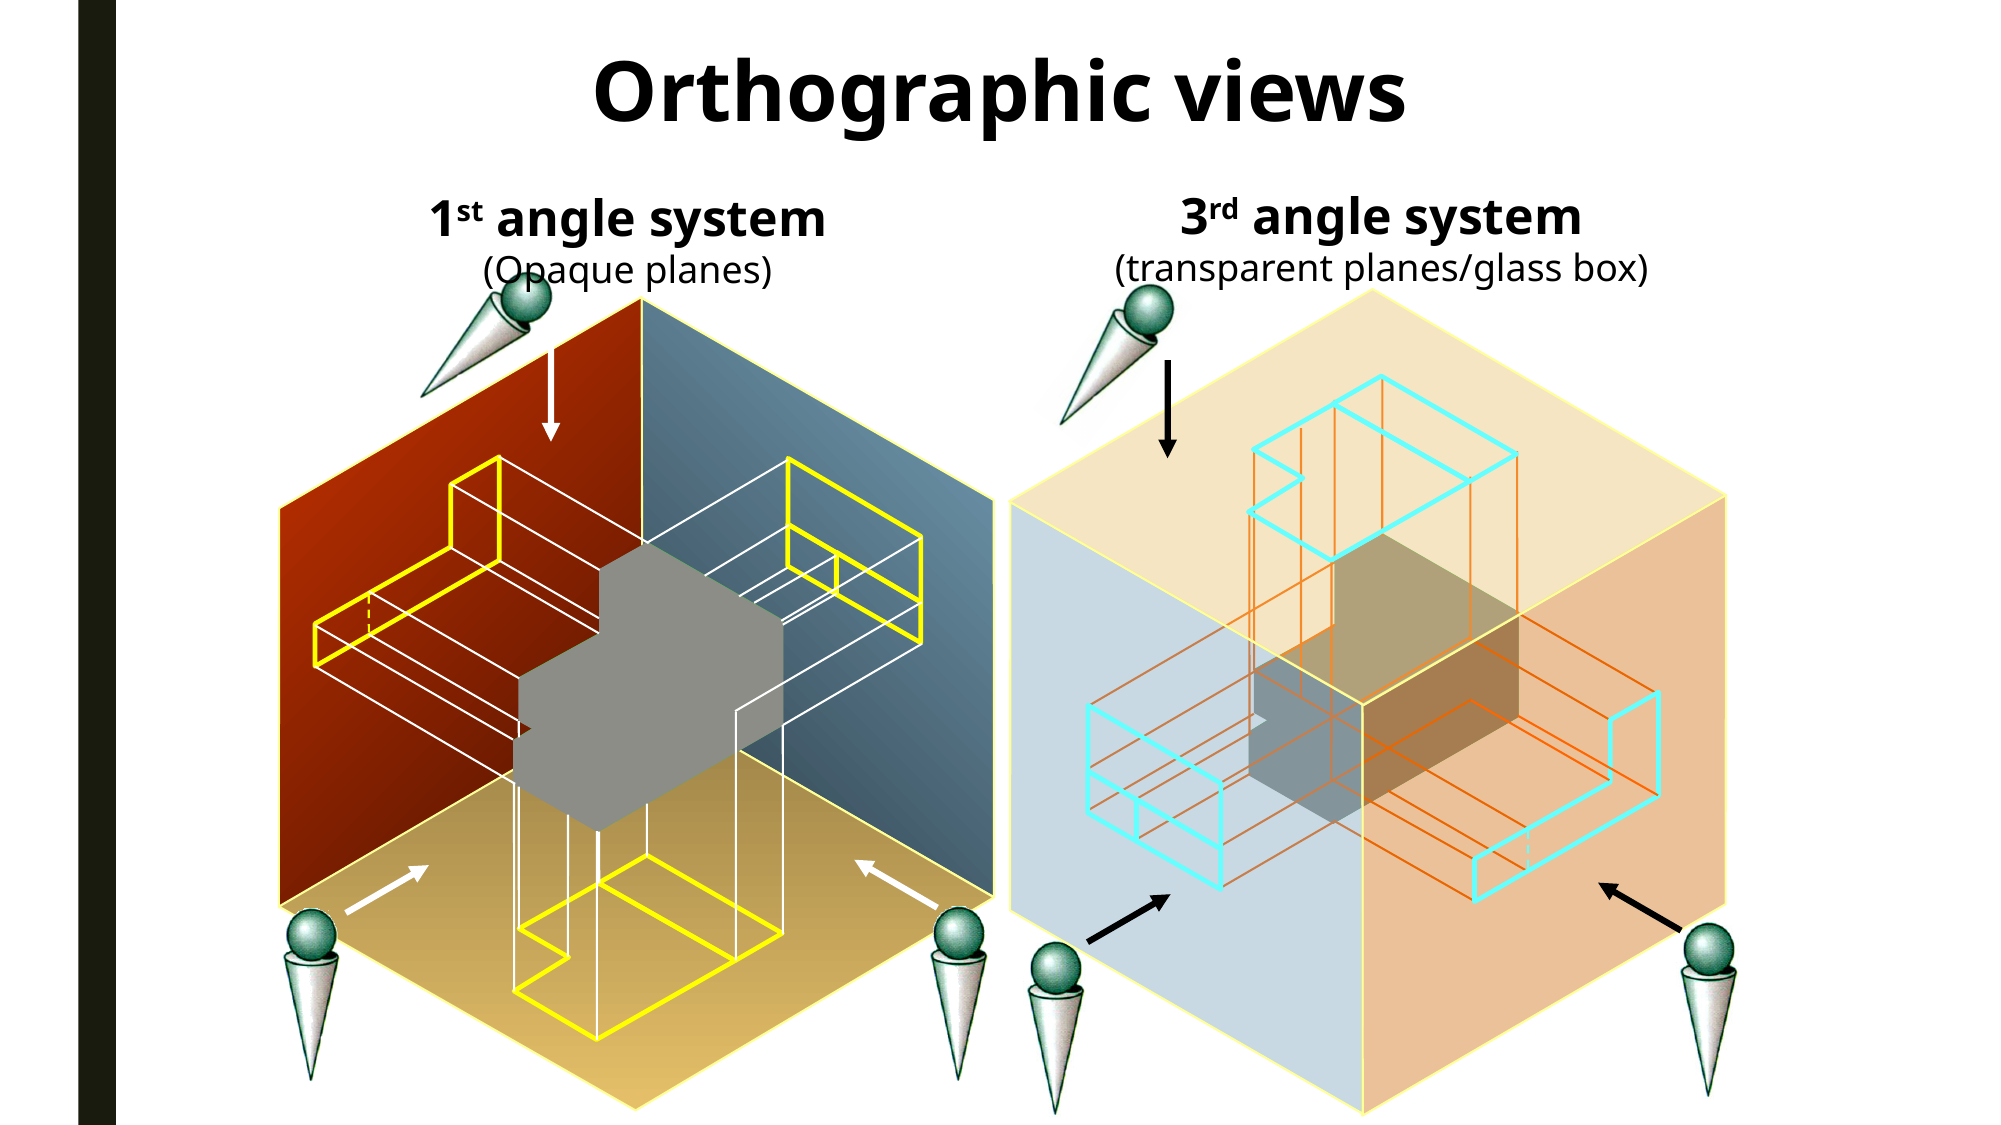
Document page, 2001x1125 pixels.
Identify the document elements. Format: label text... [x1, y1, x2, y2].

text_box [1161, 390, 1174, 459]
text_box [1249, 534, 1519, 823]
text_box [514, 542, 784, 831]
text_box [544, 371, 558, 442]
text_box [515, 885, 596, 1040]
text_box [854, 859, 928, 902]
text_box [1248, 404, 1469, 534]
text_box [315, 456, 500, 667]
text_box [736, 906, 782, 961]
text_box [283, 769, 995, 1111]
text_box [1087, 770, 1136, 841]
text_box [787, 523, 836, 594]
picture [1676, 918, 1742, 1100]
text_box [642, 299, 995, 897]
text_box [1474, 692, 1659, 902]
text_box [788, 458, 921, 601]
text_box [600, 855, 735, 961]
text_box 3rd angle system (transparent planes/glass box) [1100, 177, 1664, 297]
text_box [1362, 496, 1726, 1116]
text_box [1332, 376, 1517, 482]
text_box [278, 299, 643, 906]
text_box 1st angle system (Opaque planes) [413, 179, 843, 299]
text_box [1088, 705, 1221, 848]
text_box [1010, 503, 1363, 1114]
text_box [1598, 882, 1676, 928]
picture [1023, 297, 1203, 447]
text_box [836, 552, 921, 643]
text_box [1009, 289, 1727, 640]
picture [1023, 937, 1089, 1118]
picture [394, 299, 573, 423]
text_box [1089, 894, 1171, 942]
picture [926, 902, 992, 1084]
text_box [345, 865, 429, 914]
text_box Orthographic views [249, 30, 1750, 146]
text_box [1136, 798, 1221, 890]
picture [279, 904, 344, 1084]
text_box [597, 883, 735, 1040]
